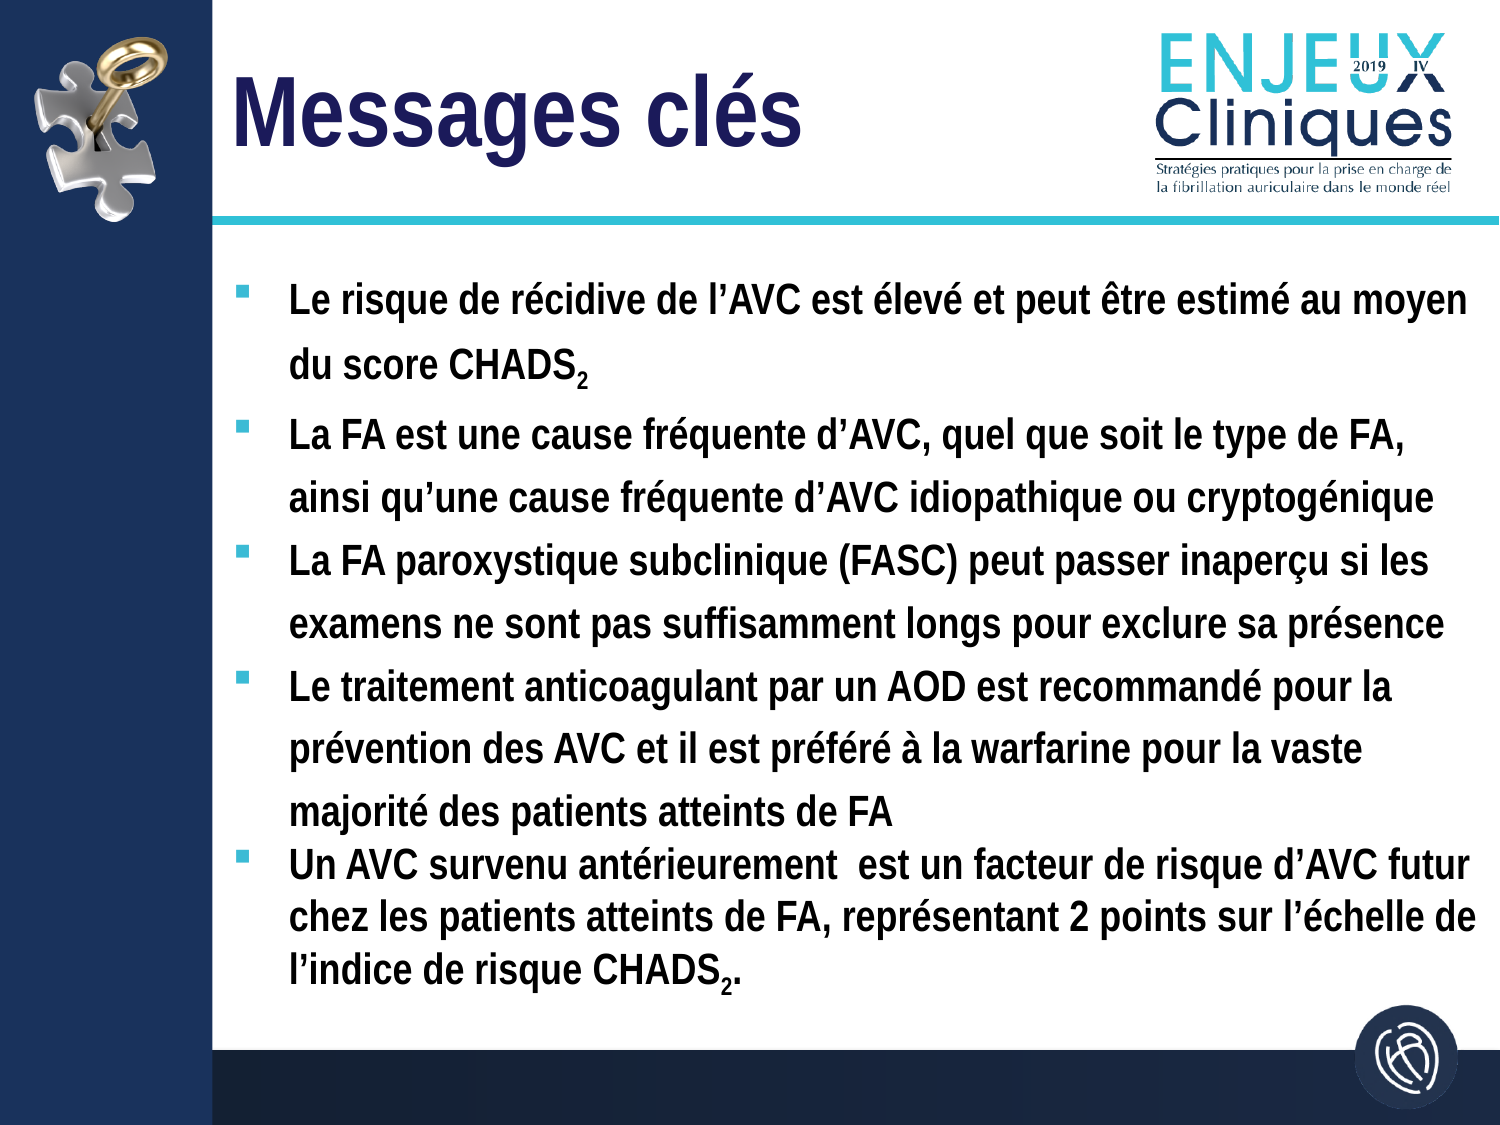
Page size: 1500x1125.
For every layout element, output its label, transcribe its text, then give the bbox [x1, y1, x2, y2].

text_box Messages clés [216, 39, 1142, 174]
text_box [0, 0, 215, 219]
text_box [0, 229, 215, 1125]
picture [1147, 25, 1456, 201]
text_box [215, 1049, 1500, 1125]
picture [1345, 998, 1464, 1116]
text_box Le risque de récidive de l’AVC est élevé et peut être estimé au moyen du score CHADS2 La FA est une cause fréquente d’AVC, quel que soit le type de FA, ainsi qu’une cause fréquente d’AVC idiopathique ou cryptogénique La FA paroxystique subclinique (FASC) peut passer inaperçu si les examens ne sont pas suffisamment longs pour exclure sa présence Le traitement anticoagulant par un AOD est recommandé pour la prévention des AVC et il est préféré à la warfarine pour la vaste majorité des patients atteints de FA Un AVC survenu antérieurement est un facteur de risque d’AVC futur chez les patients atteints de FA, représentant 2 points sur l’échelle de l’indice de risque CHADS2. [217, 253, 1500, 1008]
picture [0, 19, 186, 240]
